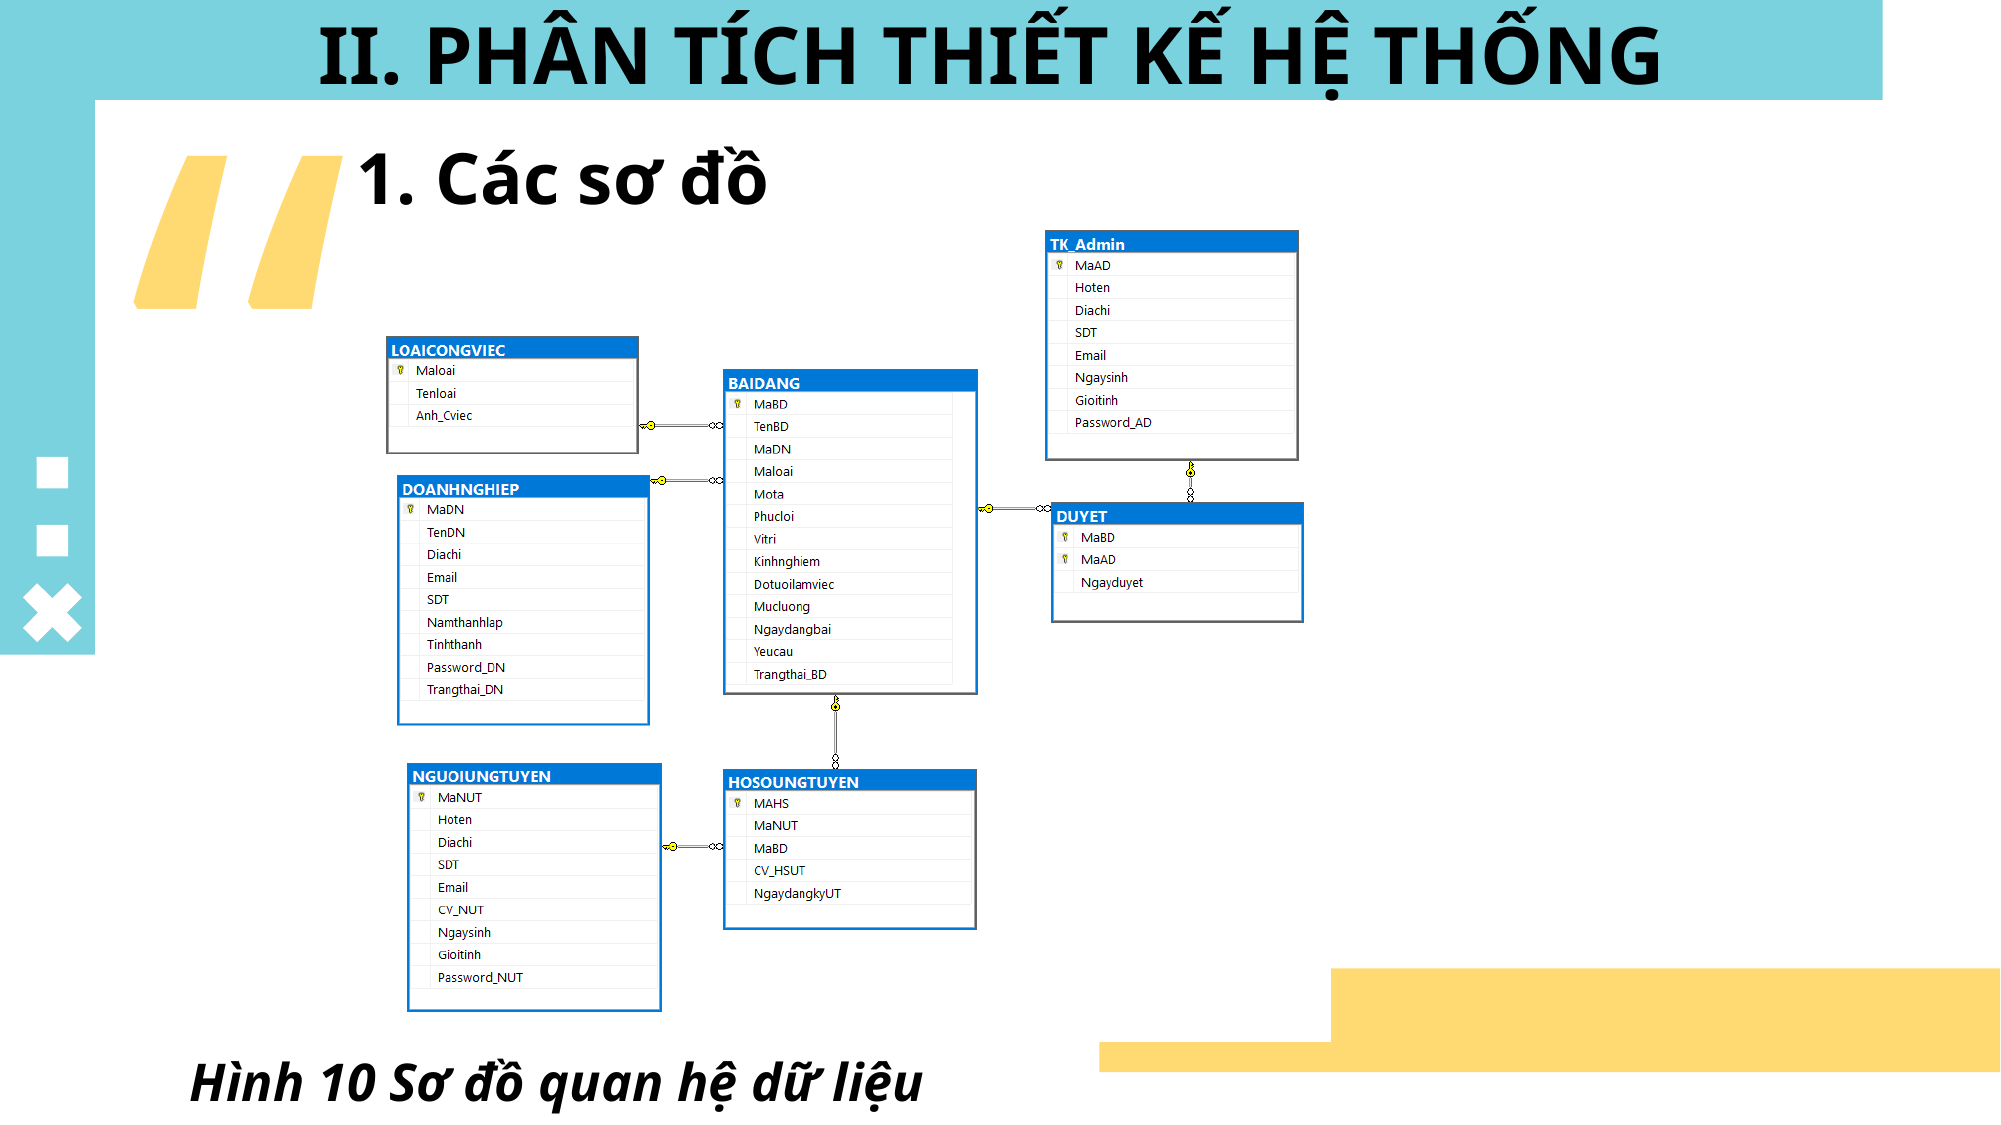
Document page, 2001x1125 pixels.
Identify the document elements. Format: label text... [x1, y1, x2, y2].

title II. PHÂN TÍCH THIẾT KẾ HỆ THỐNG [0, 14, 2000, 91]
text_box Hình 10 Sơ đồ quan hệ dữ liệu [121, 1041, 993, 1119]
text_box 1. Các sơ đồ [341, 126, 1350, 227]
picture [361, 227, 1331, 1042]
